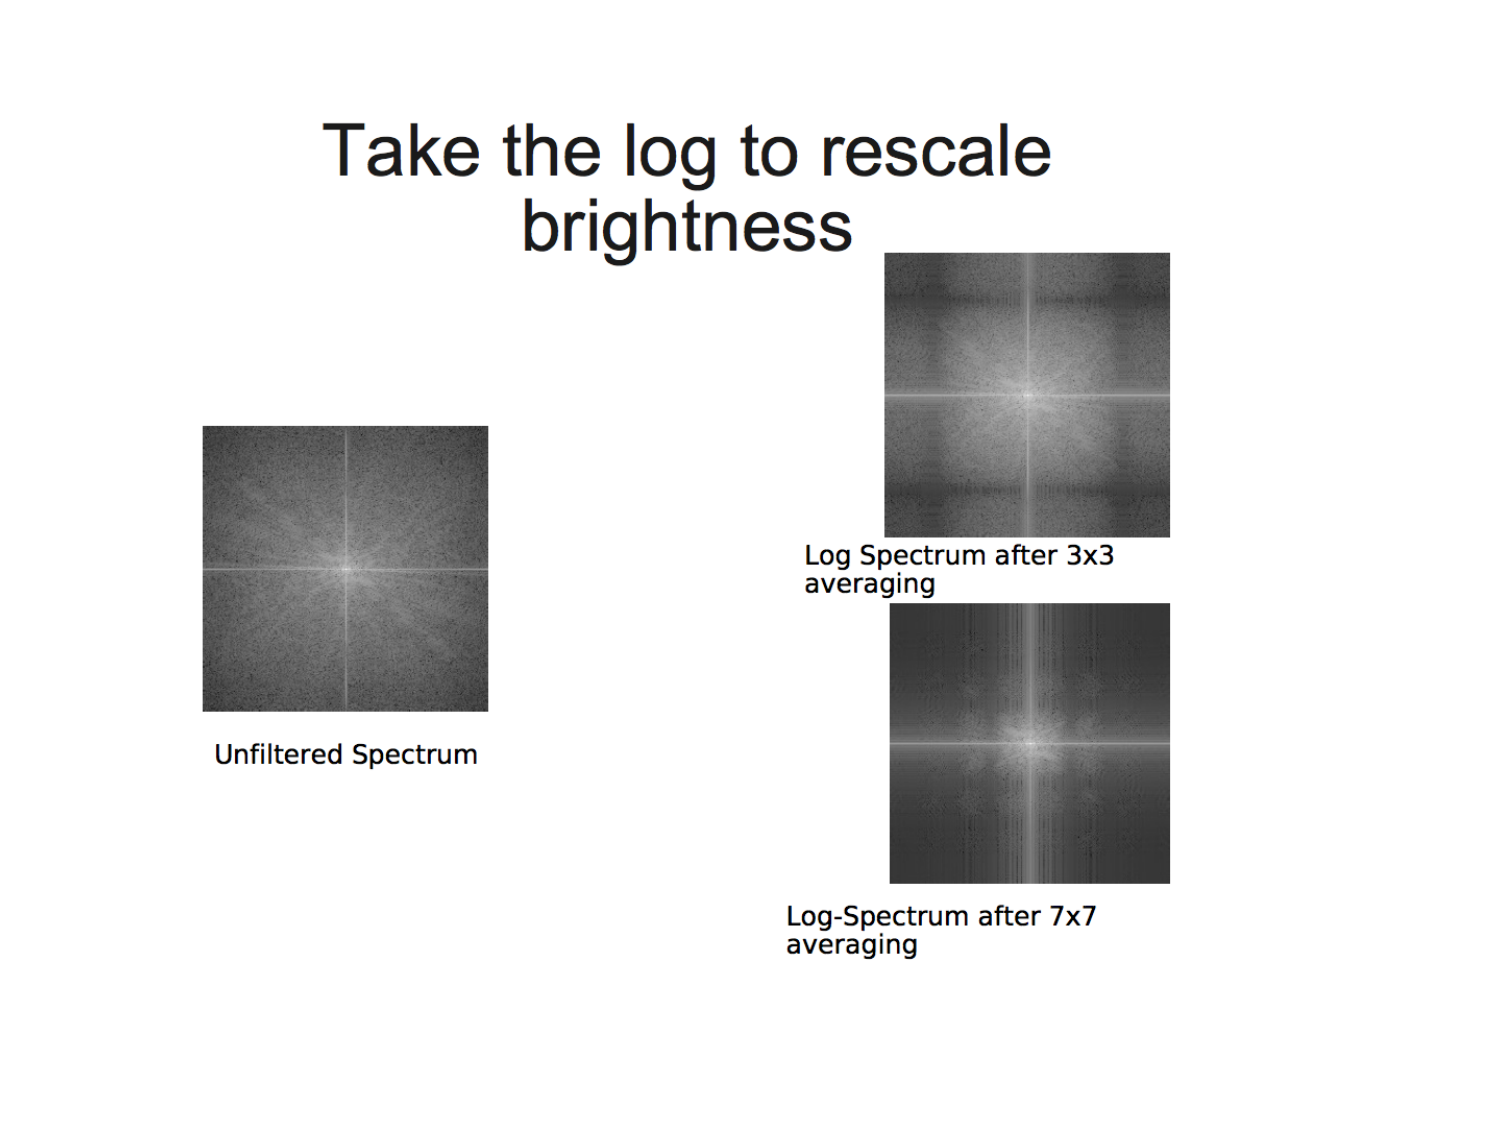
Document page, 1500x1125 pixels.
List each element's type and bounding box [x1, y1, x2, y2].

picture [137, 89, 1363, 1034]
